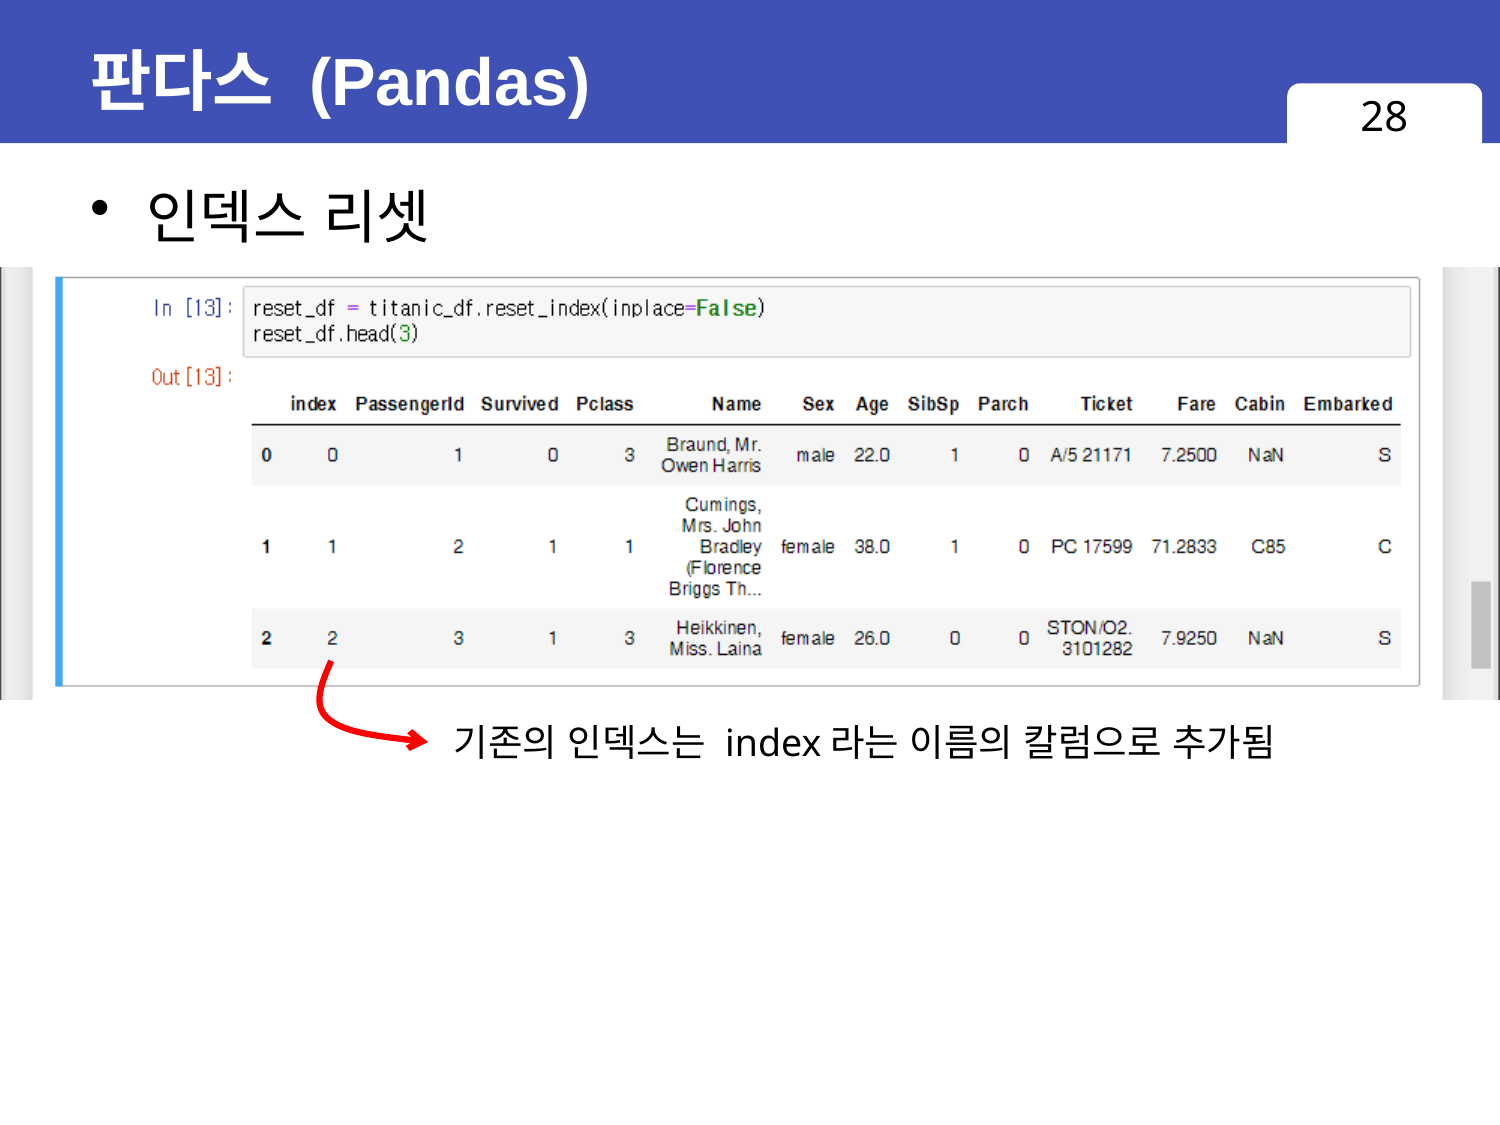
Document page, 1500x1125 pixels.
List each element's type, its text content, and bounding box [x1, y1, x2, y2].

slide_number 28 [1286, 81, 1483, 161]
title 판다스 (Pandas) [74, 16, 1426, 141]
text_box [319, 710, 429, 749]
picture [0, 266, 1500, 701]
list 인덱스 리셋 [74, 172, 1483, 265]
list 인덱스 리셋 [74, 710, 1483, 1095]
text_box 기존의 인덱스는 index라는 이름의 칼럼으로 추가됨 [438, 711, 1291, 772]
